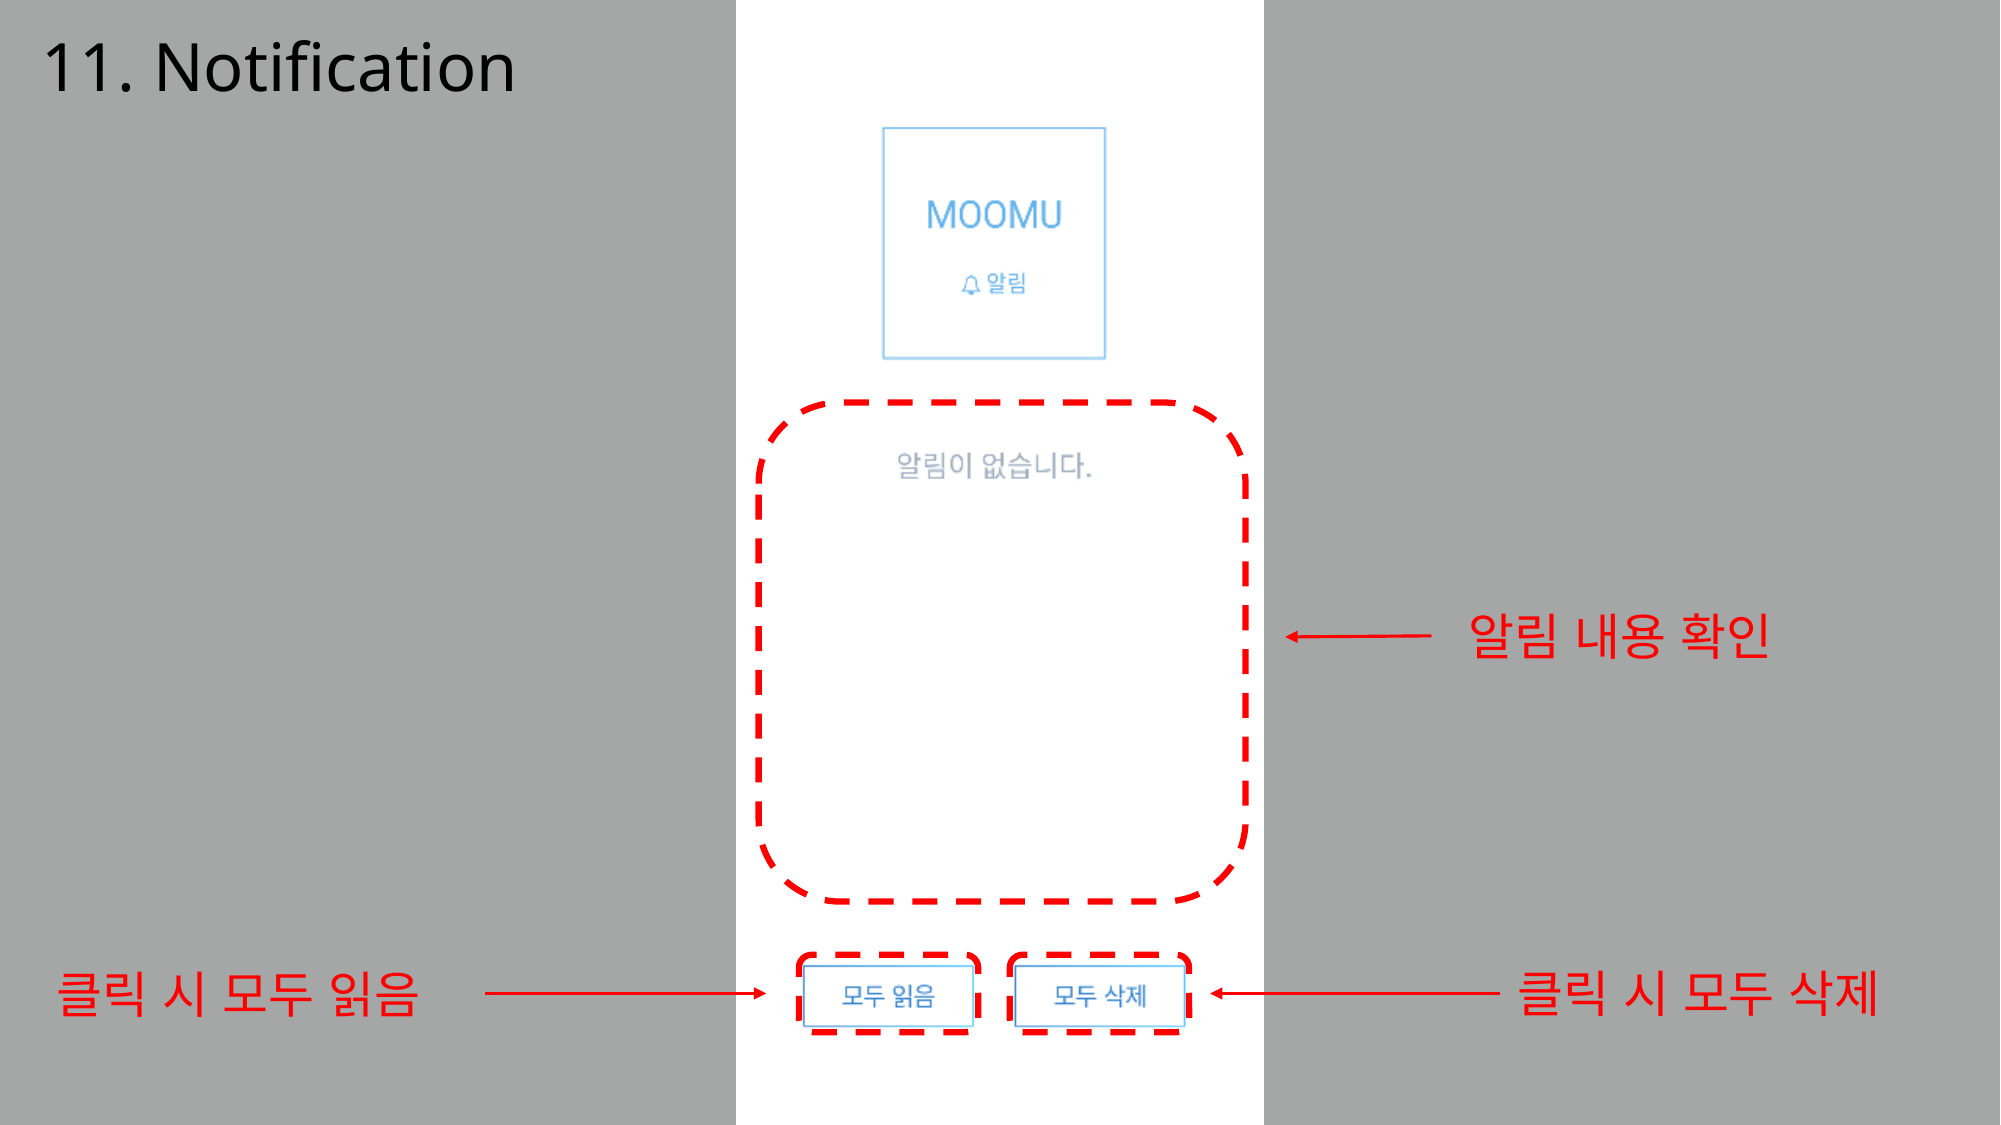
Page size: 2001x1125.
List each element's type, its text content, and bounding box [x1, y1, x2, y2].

text_box 클릭 시 모두 삭제 [1502, 954, 2000, 1030]
picture [736, 0, 1264, 1125]
text_box 11. Notification [26, 17, 684, 113]
text_box 알림 내용 확인 [1453, 597, 1952, 673]
text_box 클릭 시 모두 읽음 [41, 956, 540, 1032]
